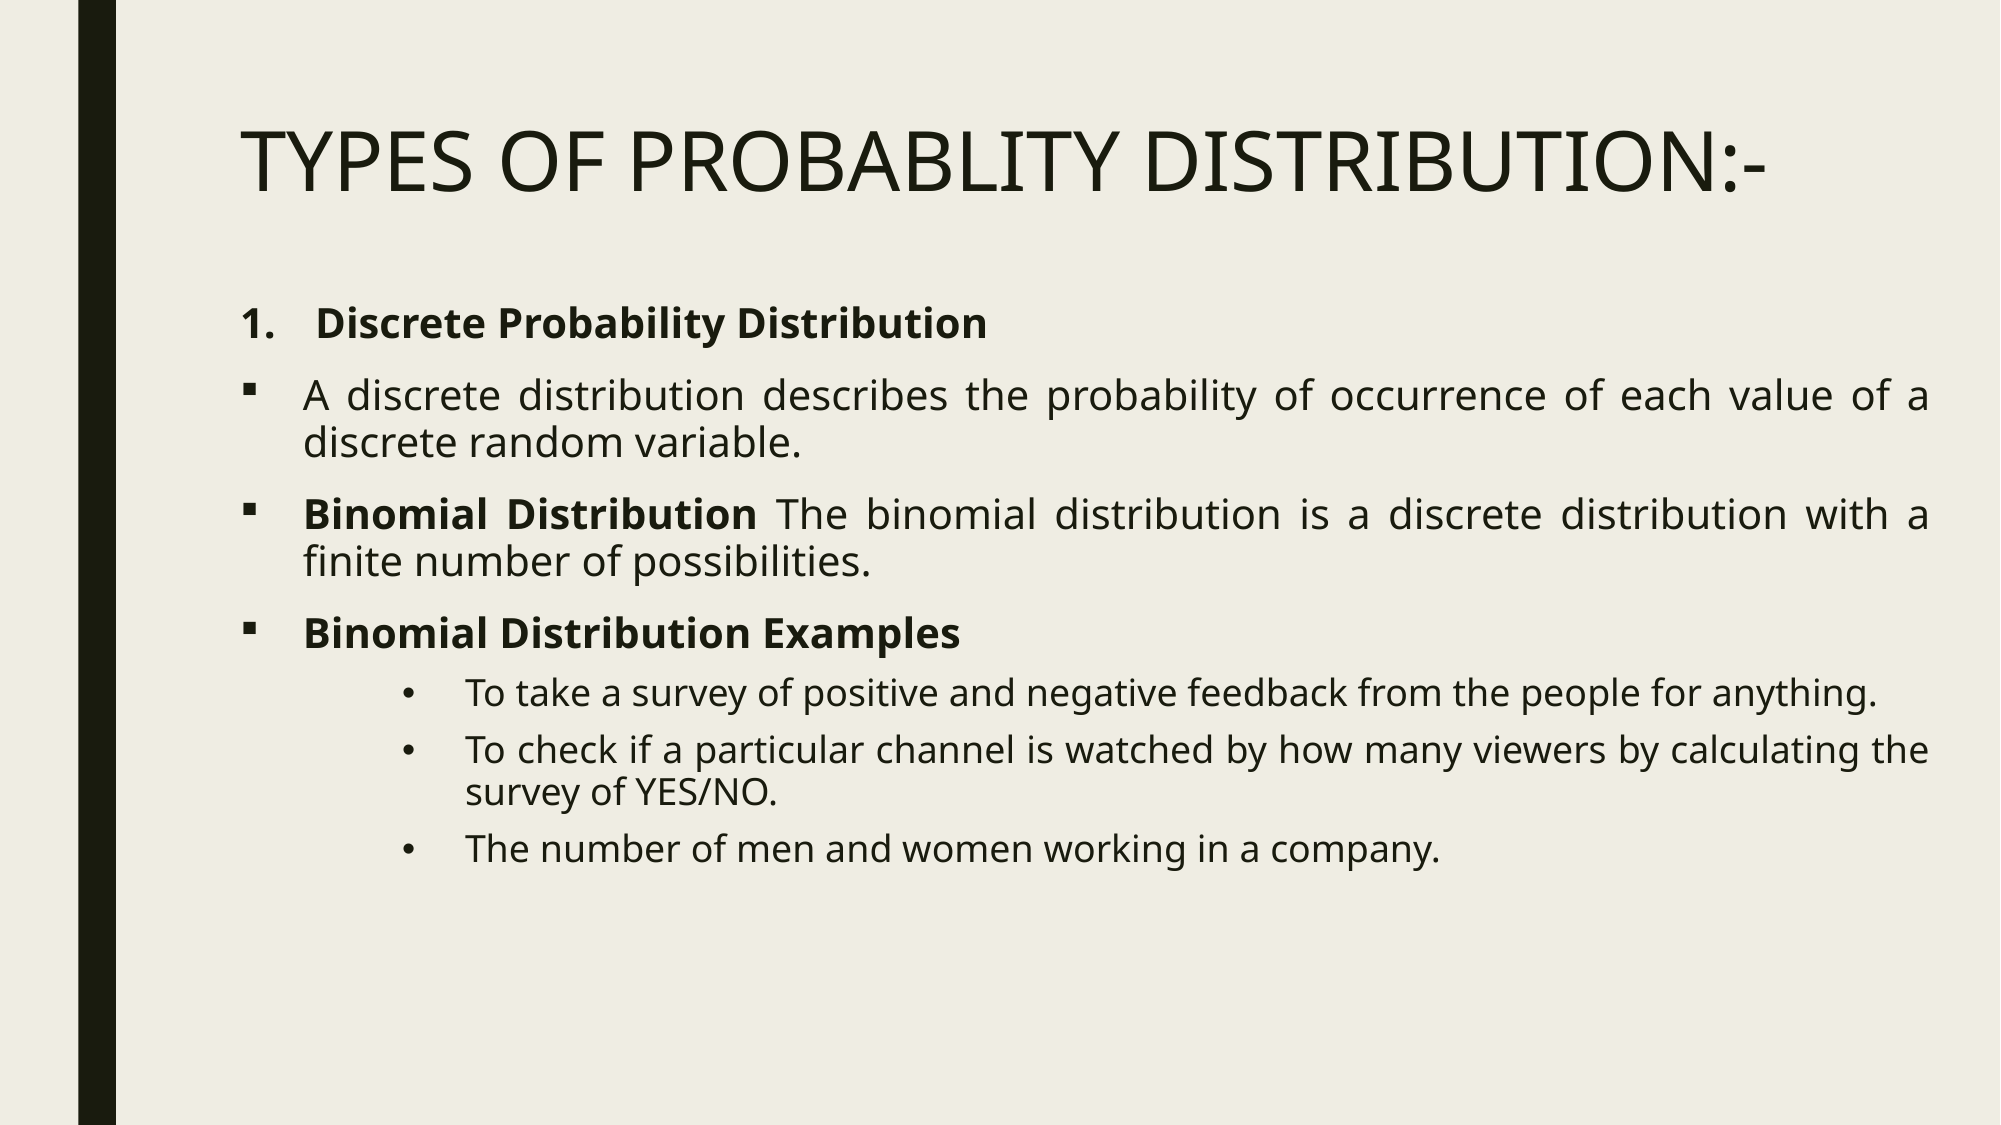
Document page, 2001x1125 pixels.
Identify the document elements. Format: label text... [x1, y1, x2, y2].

title TYPES OF PROBABLITY DISTRIBUTION:- [225, 112, 1800, 249]
list Discrete Probability Distribution A discrete distribution describes the probability of occurrence of each value of a discrete random variable. Binomial Distribution The binomial distribution is a discrete distribution with a finite number of possibilities. Binomial Distribution Examples To take a survey of positive and negative feedback from the people for anything. To check if a particular channel is watched by how many viewers by calculating the survey of YES/NO. The number of men and women working in a company. [225, 293, 1947, 1050]
